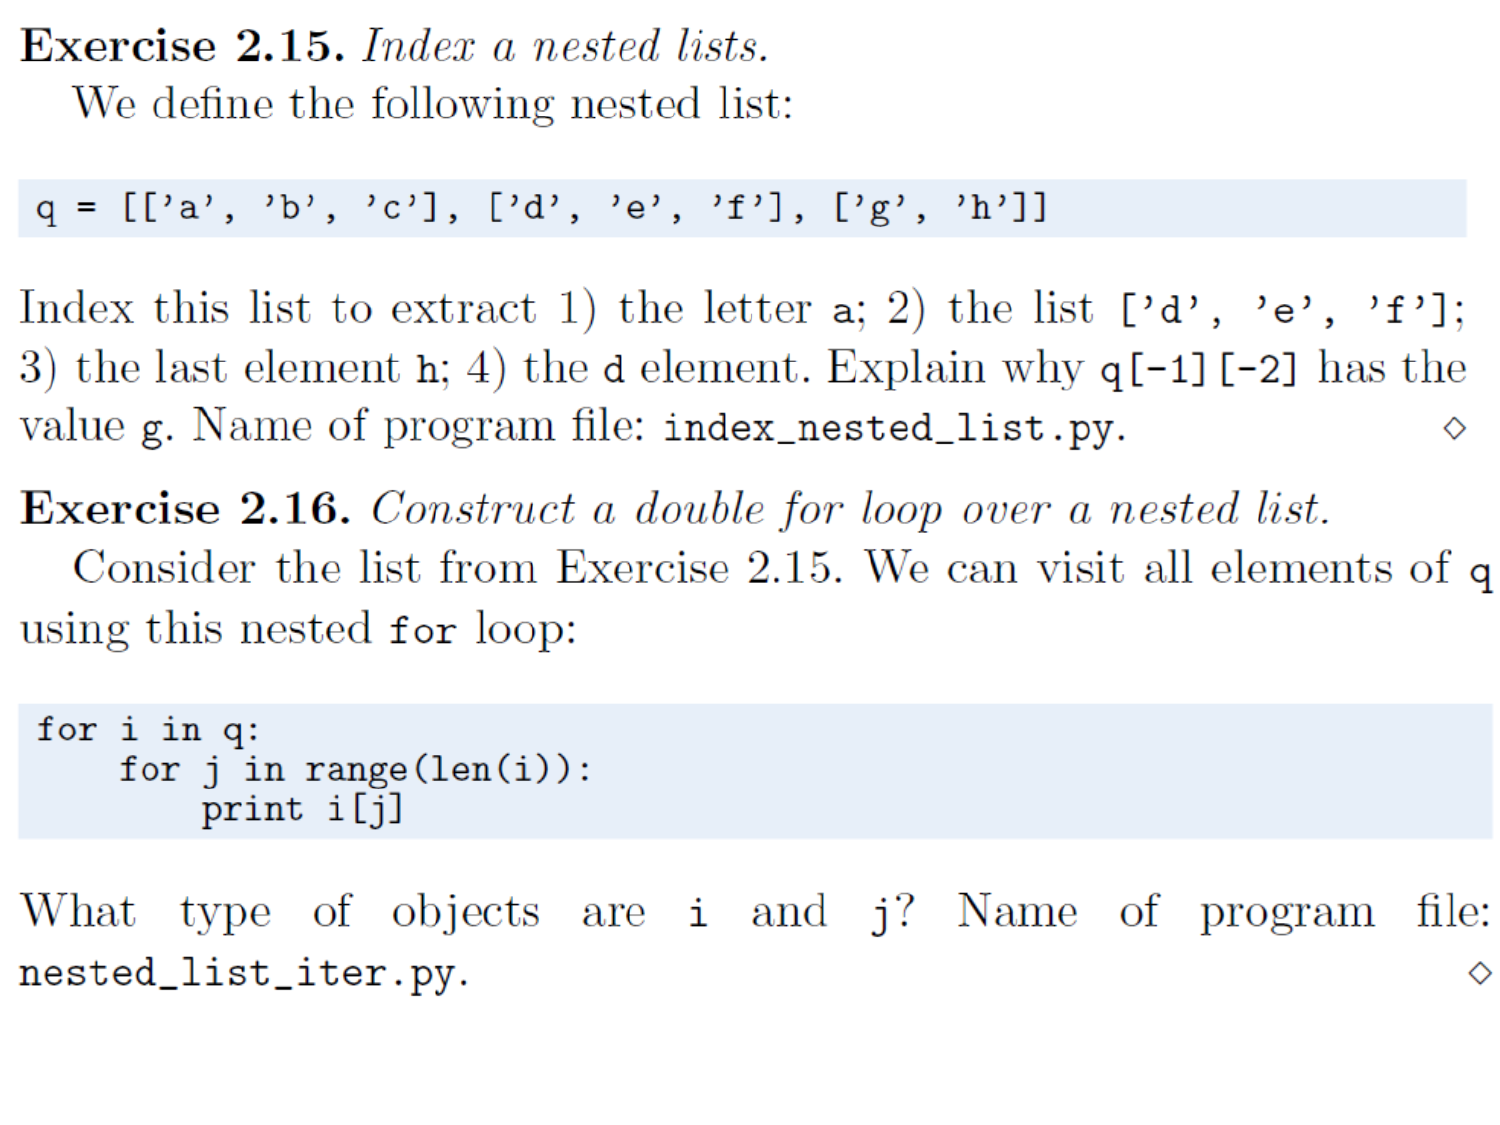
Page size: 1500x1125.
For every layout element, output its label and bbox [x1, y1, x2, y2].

picture [0, 7, 1500, 1004]
